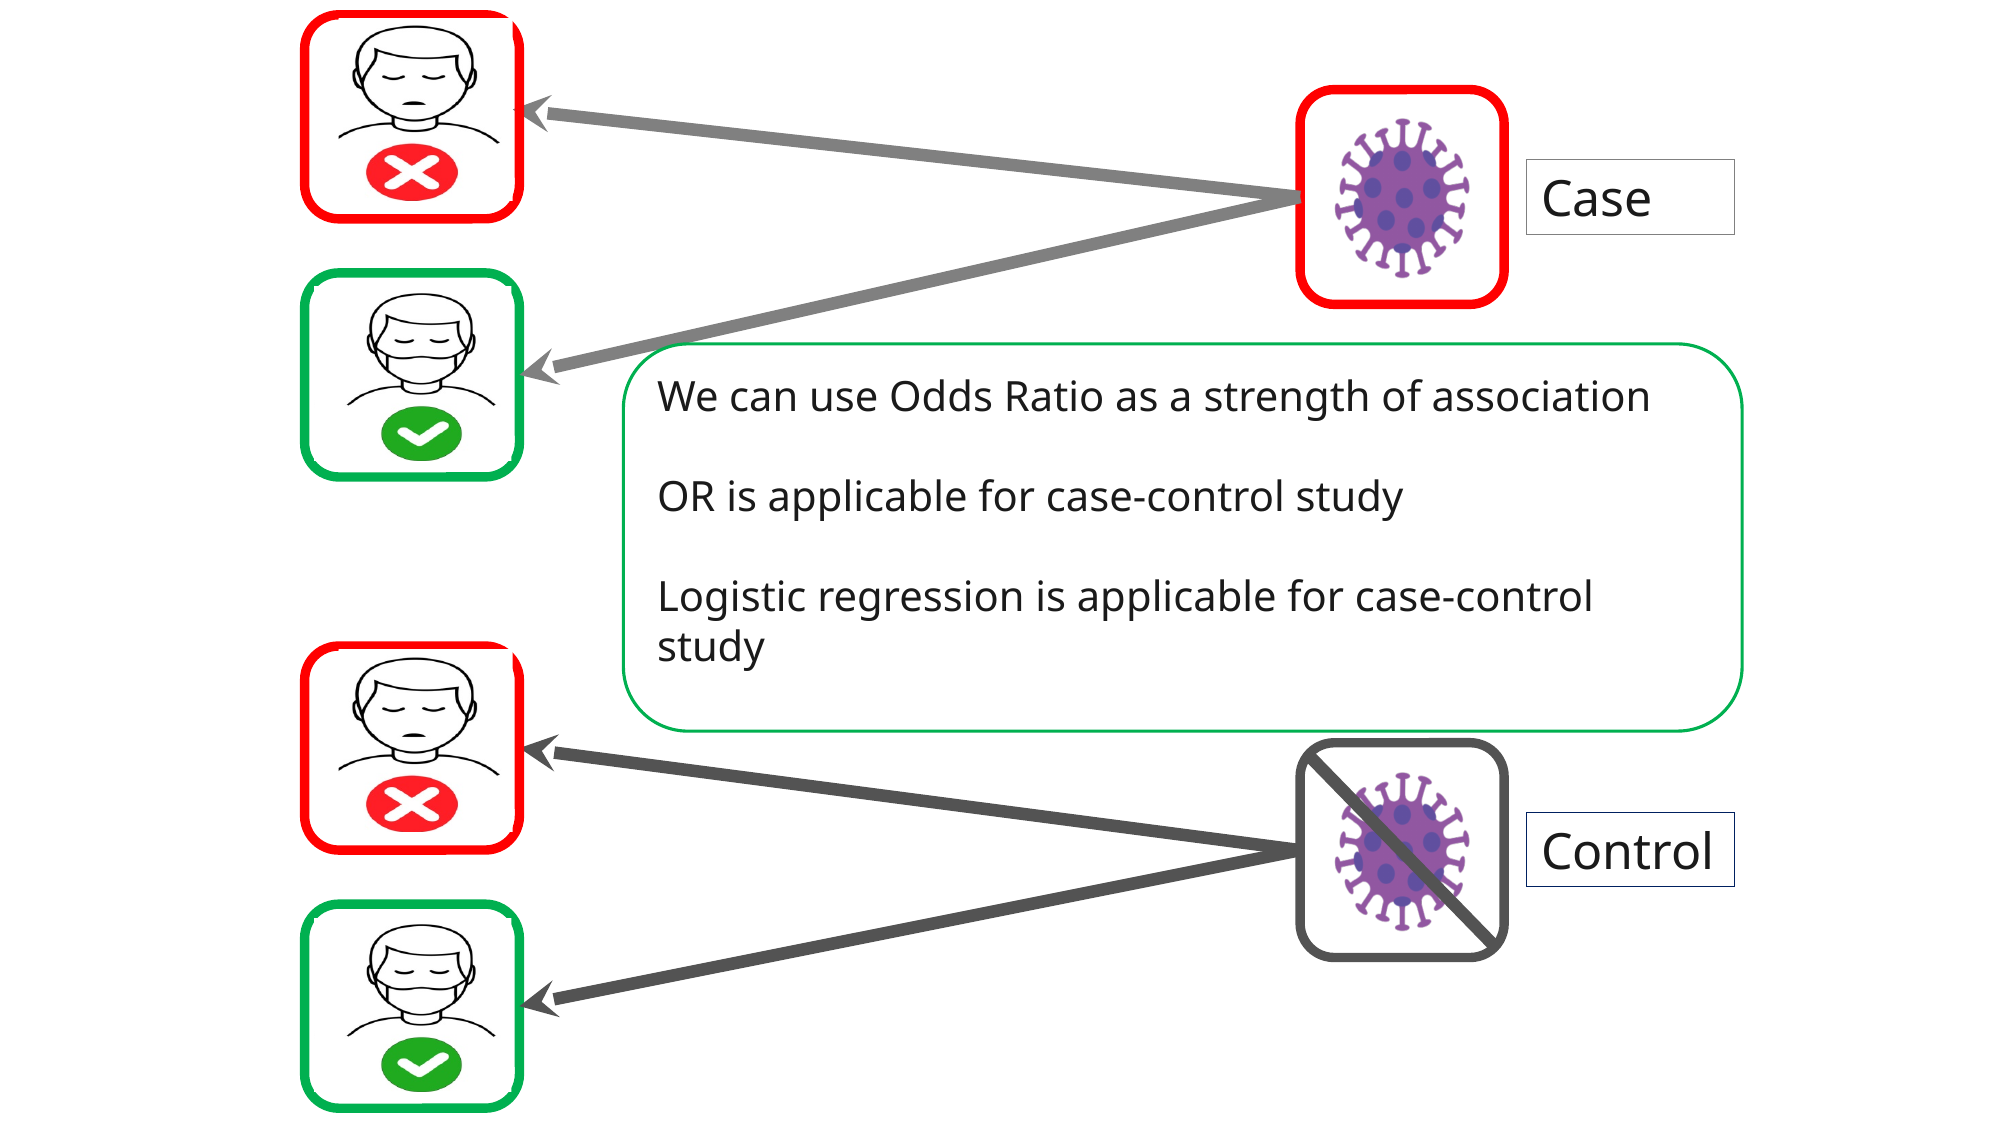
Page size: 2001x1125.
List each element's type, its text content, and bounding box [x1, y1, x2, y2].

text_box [304, 645, 520, 851]
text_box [520, 109, 1301, 196]
text_box Control [1526, 812, 1735, 887]
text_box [304, 272, 520, 477]
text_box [1301, 748, 1510, 953]
text_box Case [1526, 159, 1735, 235]
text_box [304, 14, 520, 219]
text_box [520, 748, 1301, 850]
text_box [1294, 94, 1510, 299]
text_box We can use Odds Ratio as a strength of association OR is applicable for case-control study Logistic regression is applicable for case-control study [622, 342, 1744, 733]
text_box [519, 196, 1301, 375]
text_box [304, 904, 520, 1109]
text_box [519, 850, 1301, 1007]
